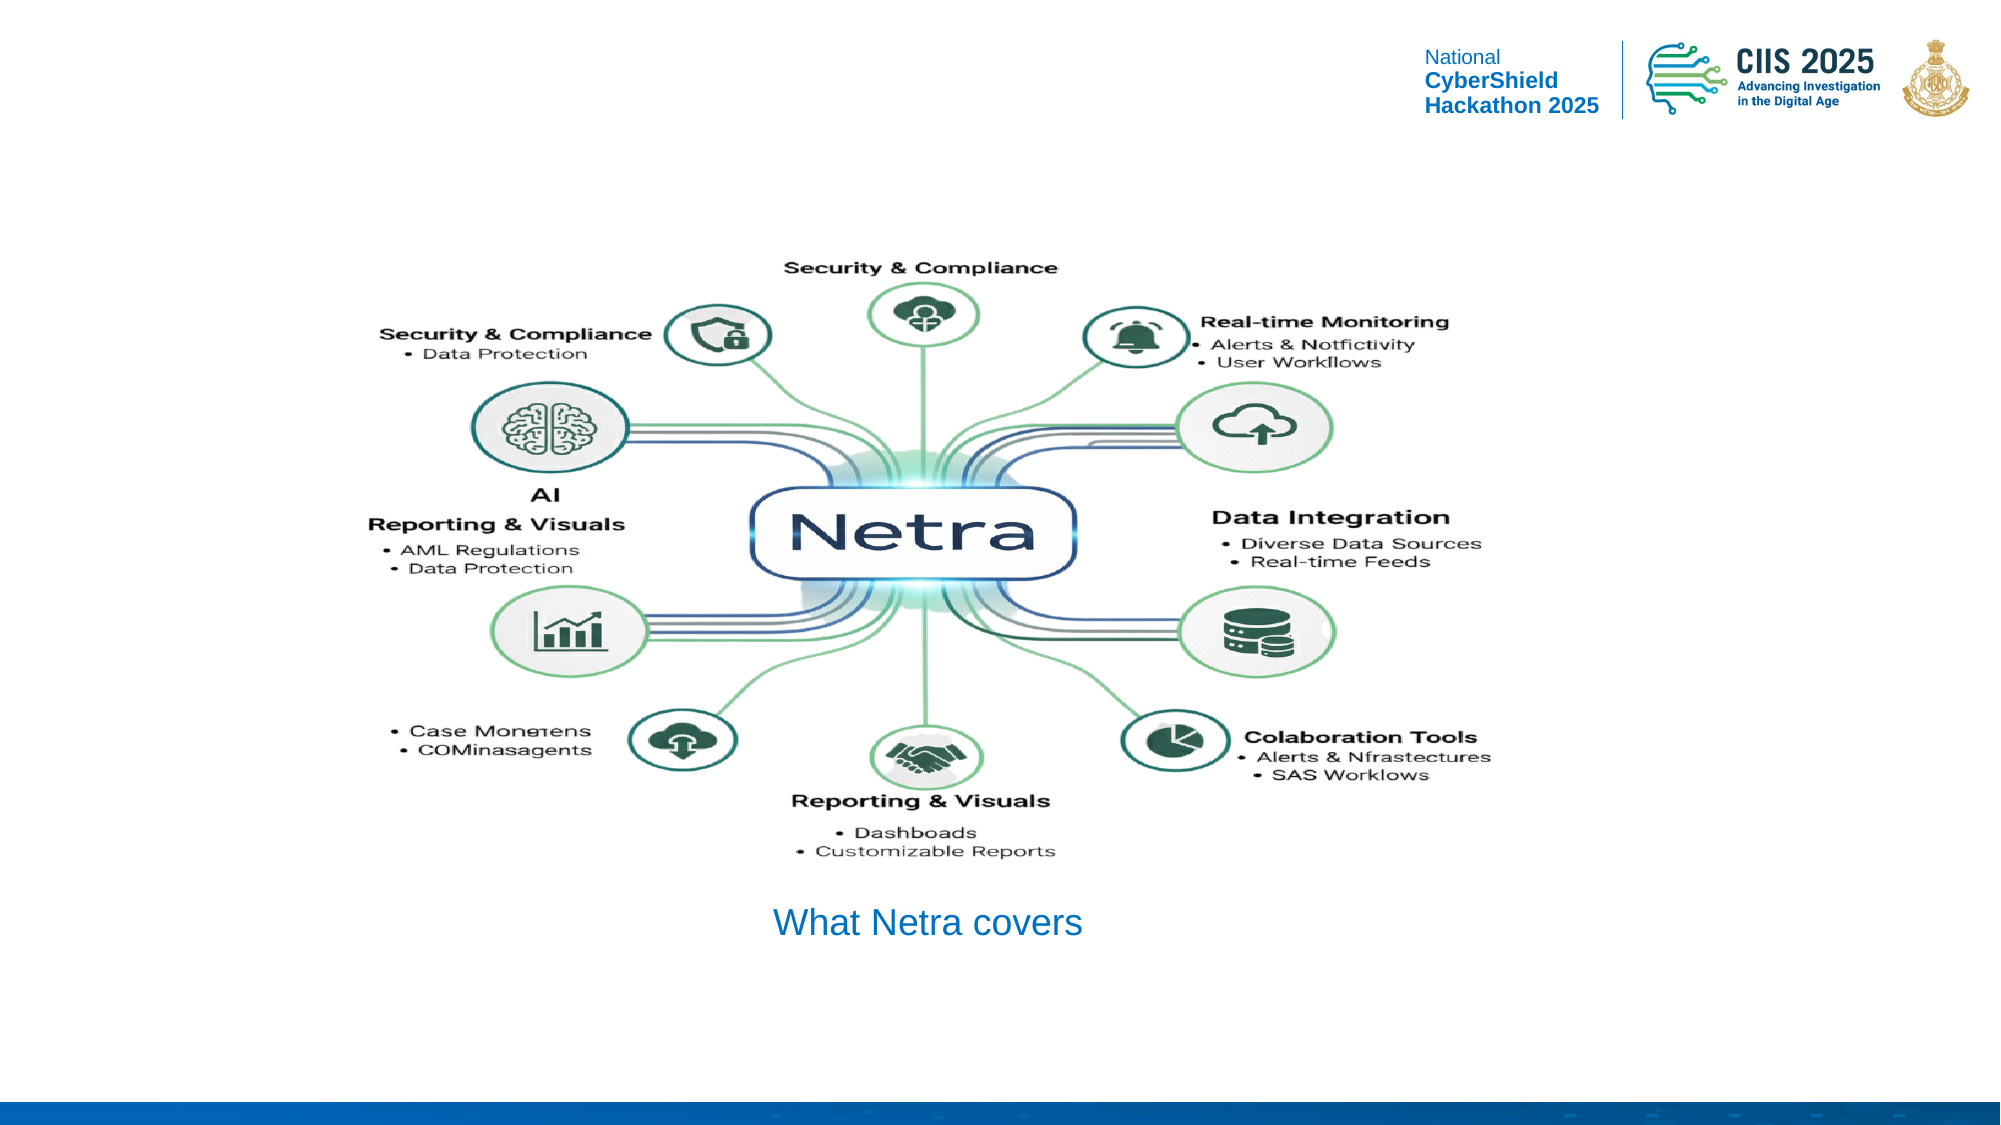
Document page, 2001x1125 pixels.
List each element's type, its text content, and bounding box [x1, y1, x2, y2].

picture [0, 1102, 2000, 1125]
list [301, 181, 1555, 896]
title What Netra covers [301, 896, 1555, 952]
picture [1634, 29, 1981, 124]
